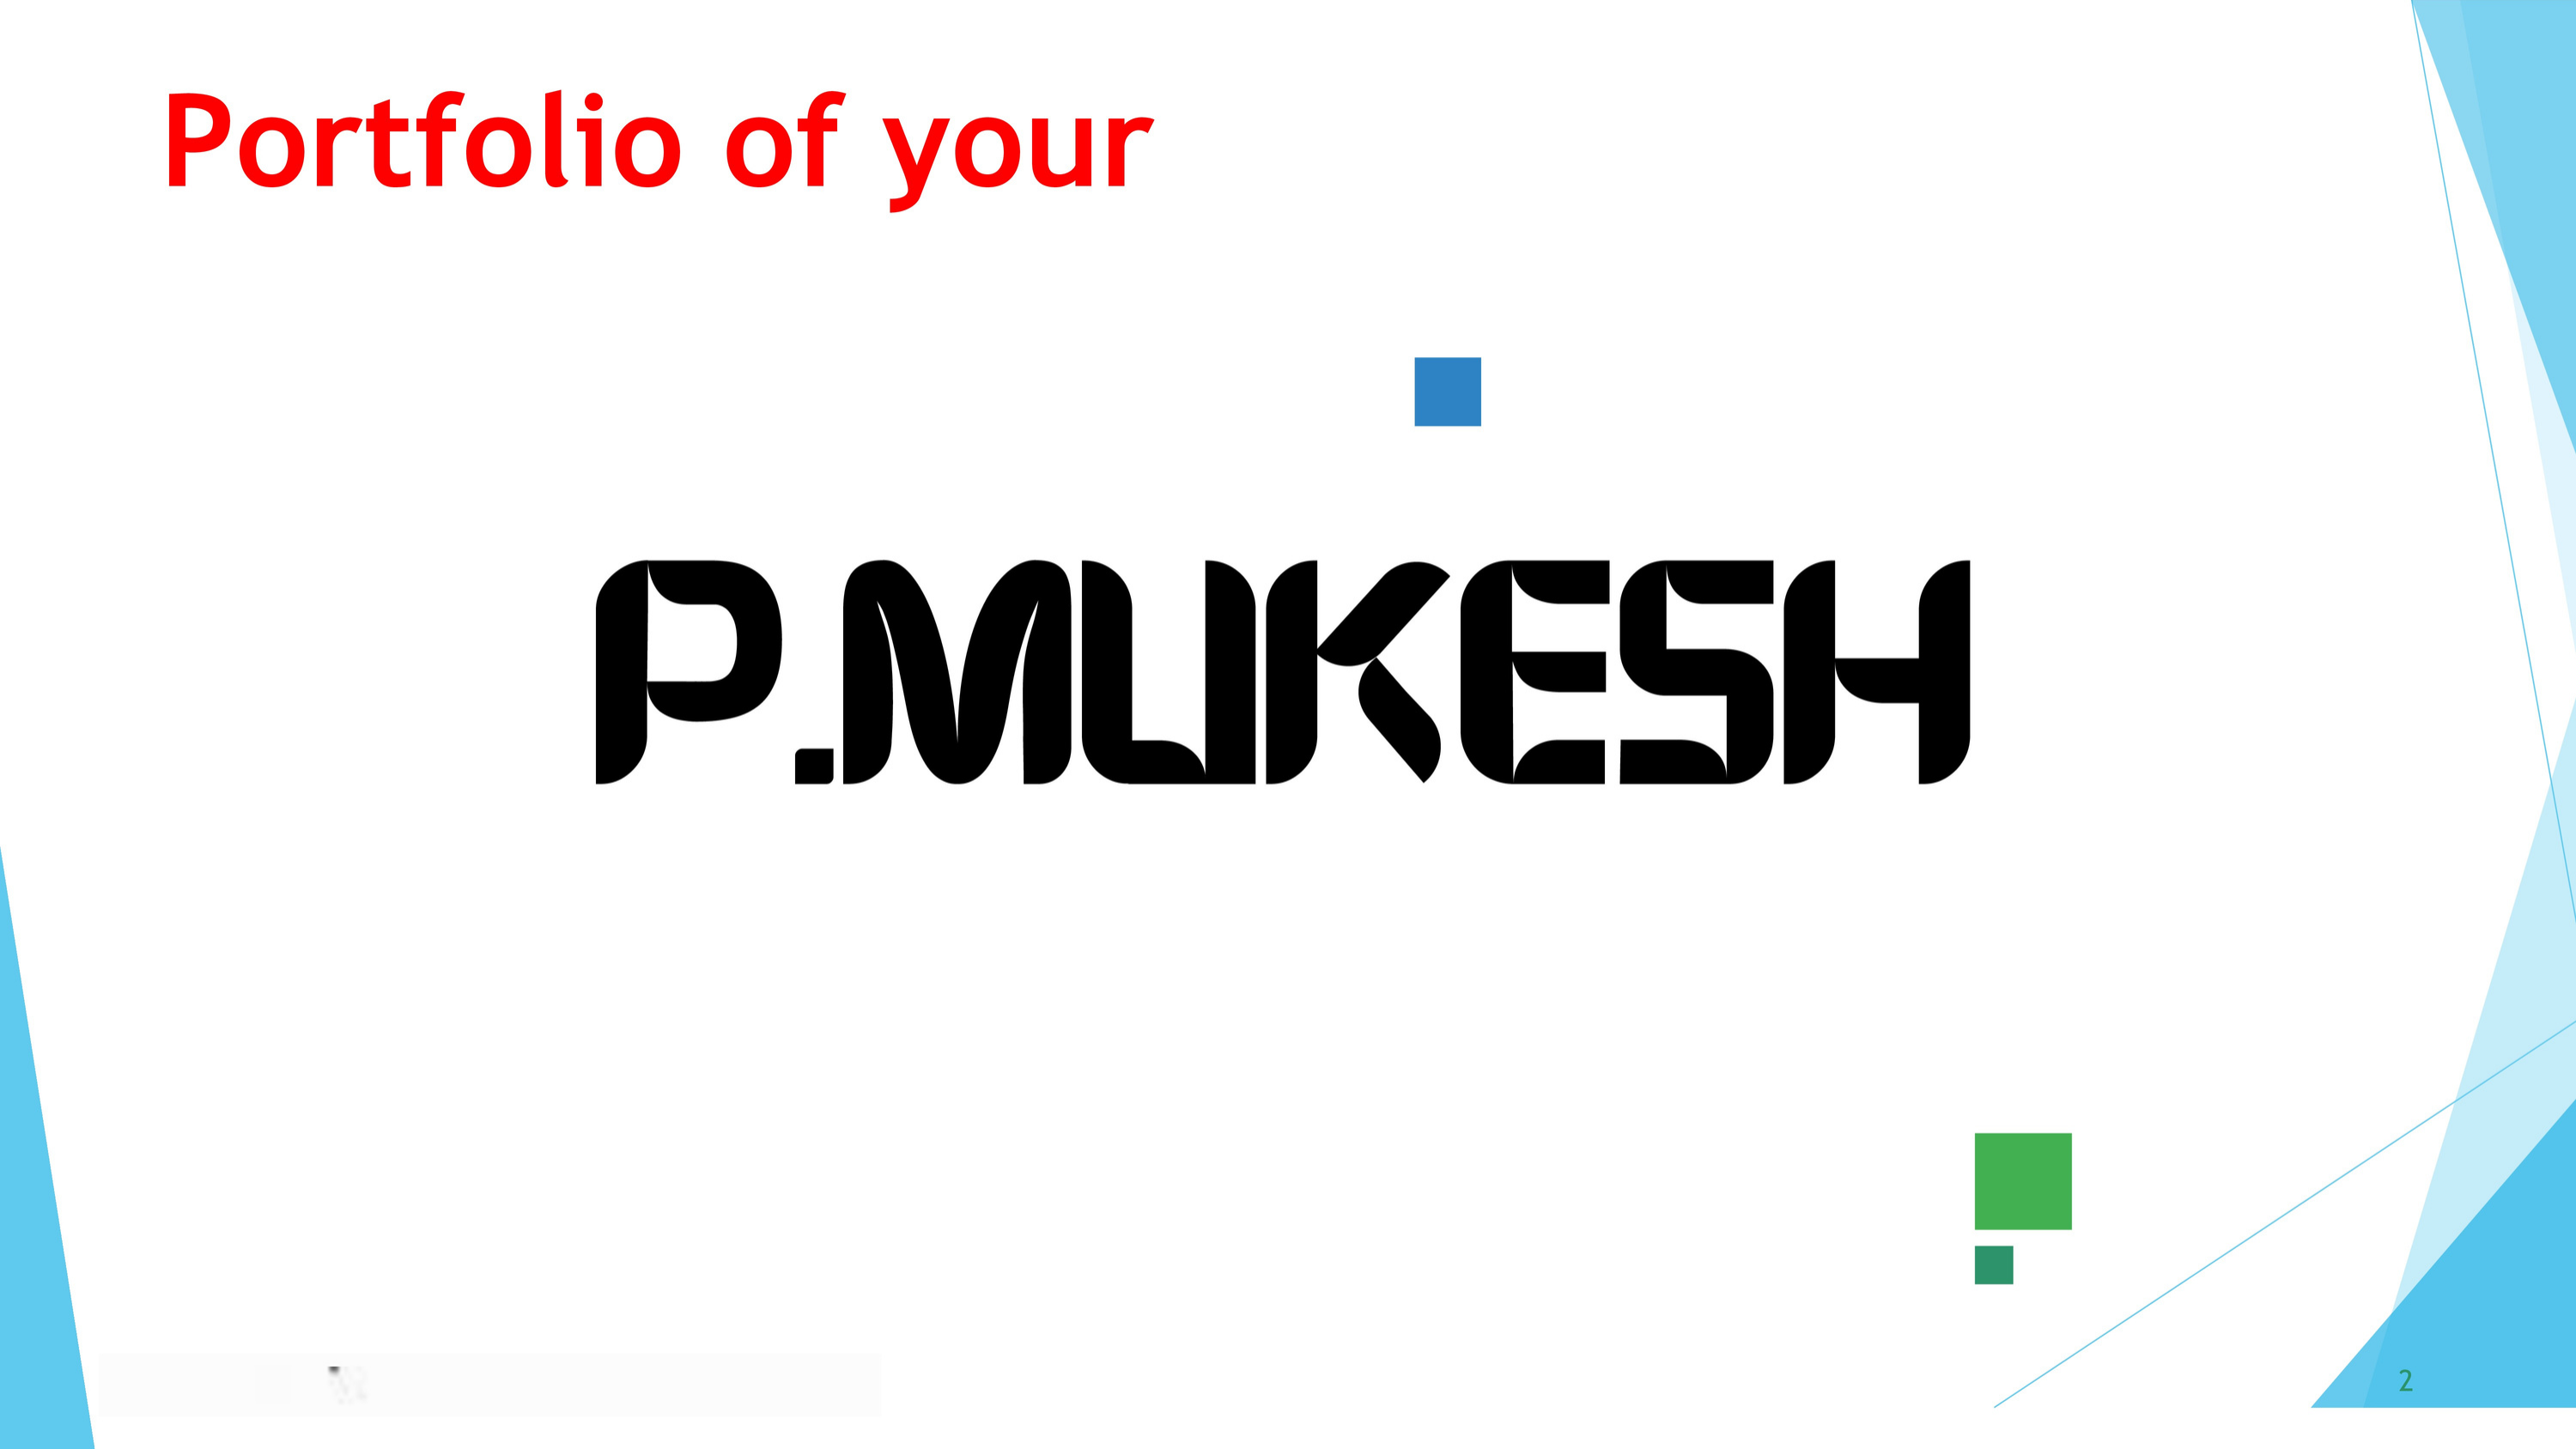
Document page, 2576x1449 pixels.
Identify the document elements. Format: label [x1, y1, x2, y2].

text_box [0, 0, 2576, 1449]
